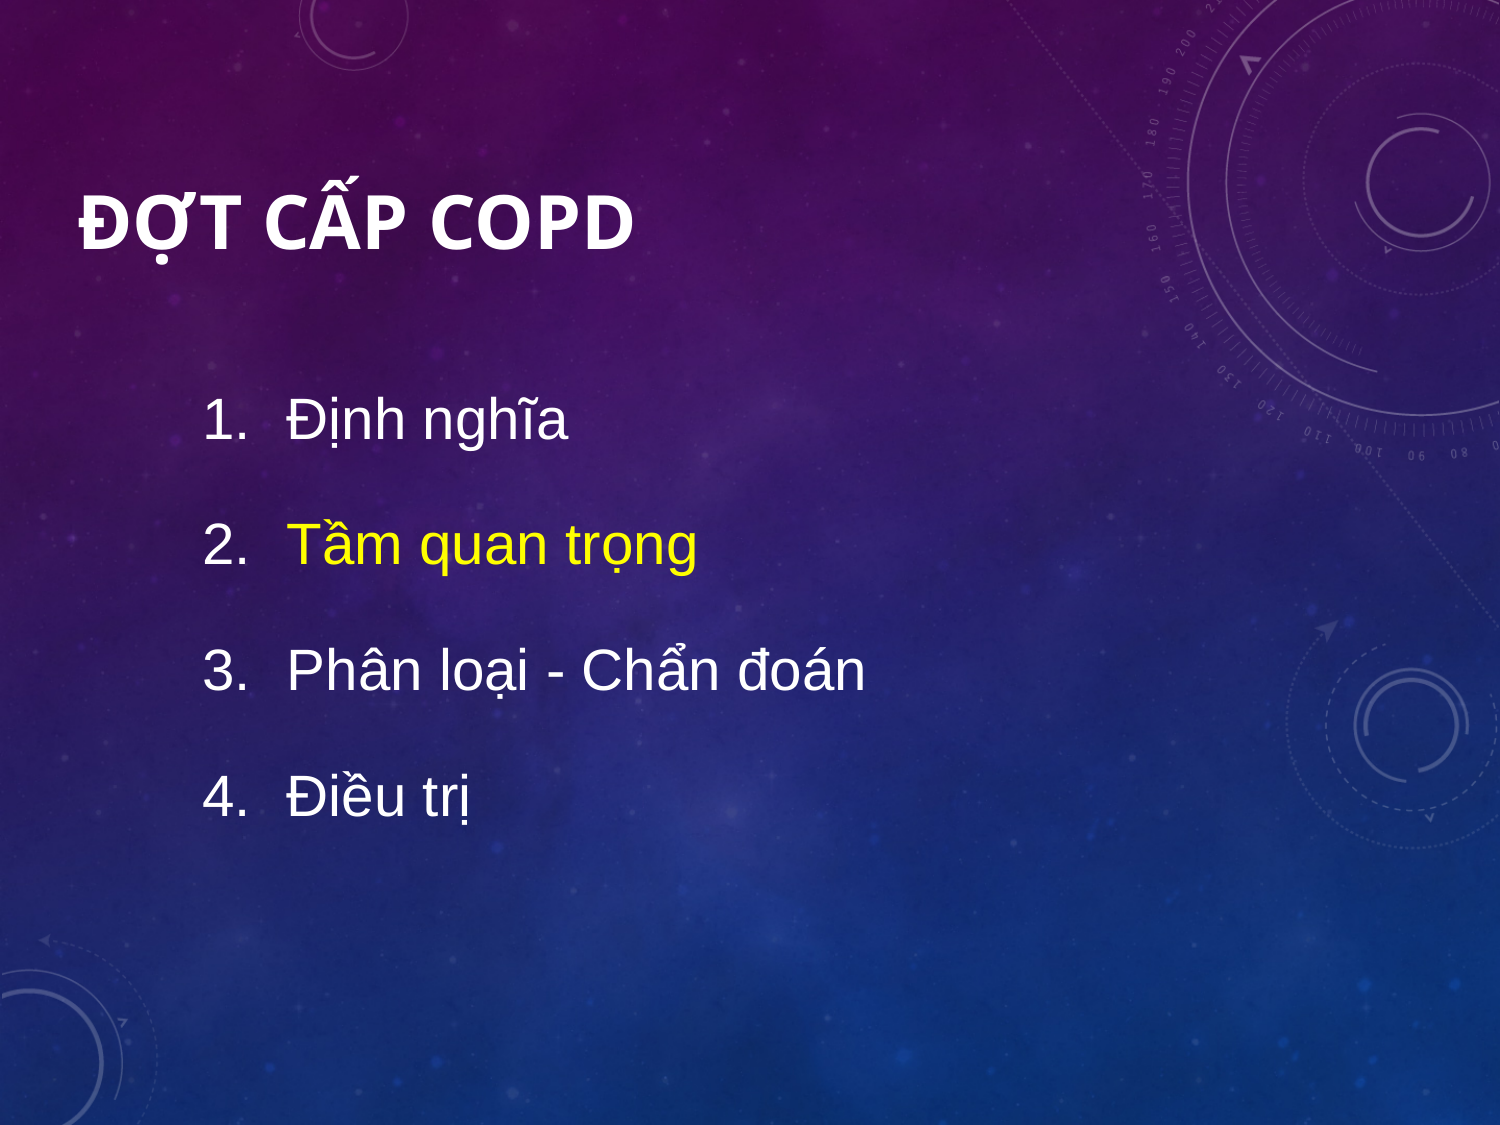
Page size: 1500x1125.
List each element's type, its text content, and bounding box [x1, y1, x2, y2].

title đợt cấp COPD [62, 99, 1338, 339]
picture [0, 0, 1500, 1125]
list Định nghĩa Tầm quan trọng Phân loại - Chẩn đoán Điều trị [187, 287, 1363, 887]
